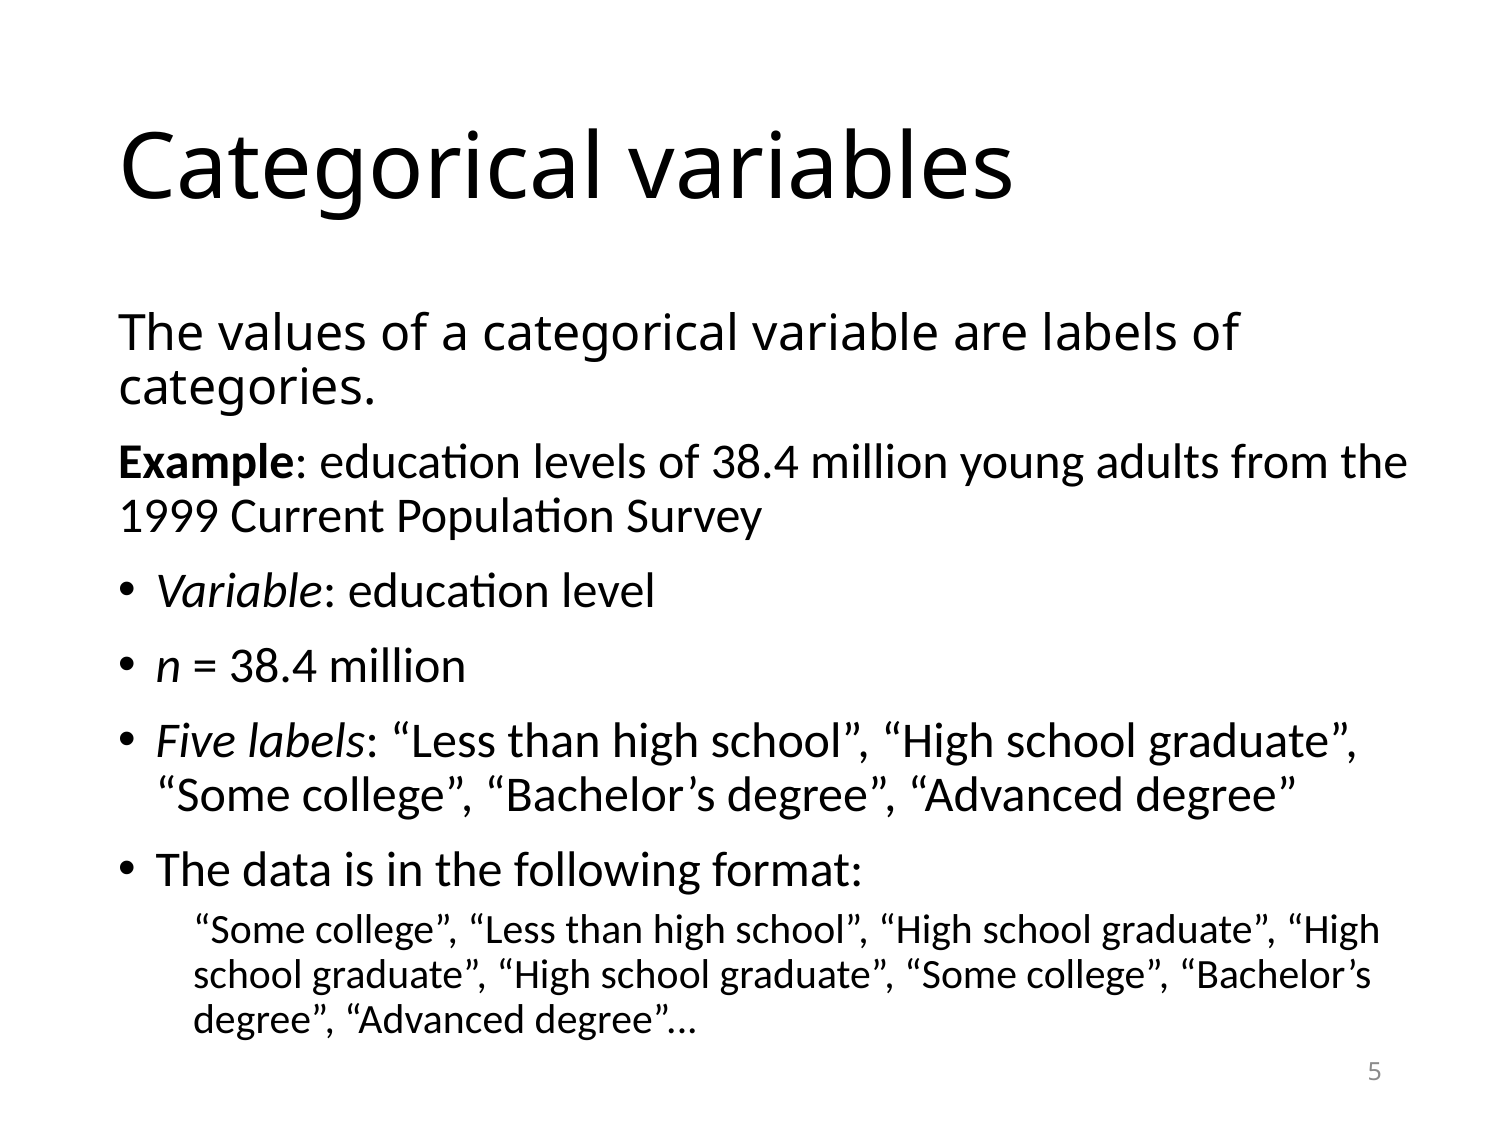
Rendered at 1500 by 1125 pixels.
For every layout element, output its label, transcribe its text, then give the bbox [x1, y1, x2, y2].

title Categorical variables [103, 59, 1397, 278]
list The values of a categorical variable are labels of categories. Example: education levels of 38.4 million young adults from the 1999 Current Population Survey Variable: education level n = 38.4 million Five labels: “Less than high school”, “High school graduate”, “Some college”, “Bachelor’s degree”, “Advanced degree” The data is in the following format: “Some college”, “Less than high school”, “High school graduate”, “High school graduate”, “High school graduate”, “Some college”, “Bachelor’s degree”, “Advanced degree”... [103, 299, 1453, 1092]
slide_number 5 [1059, 1042, 1397, 1103]
